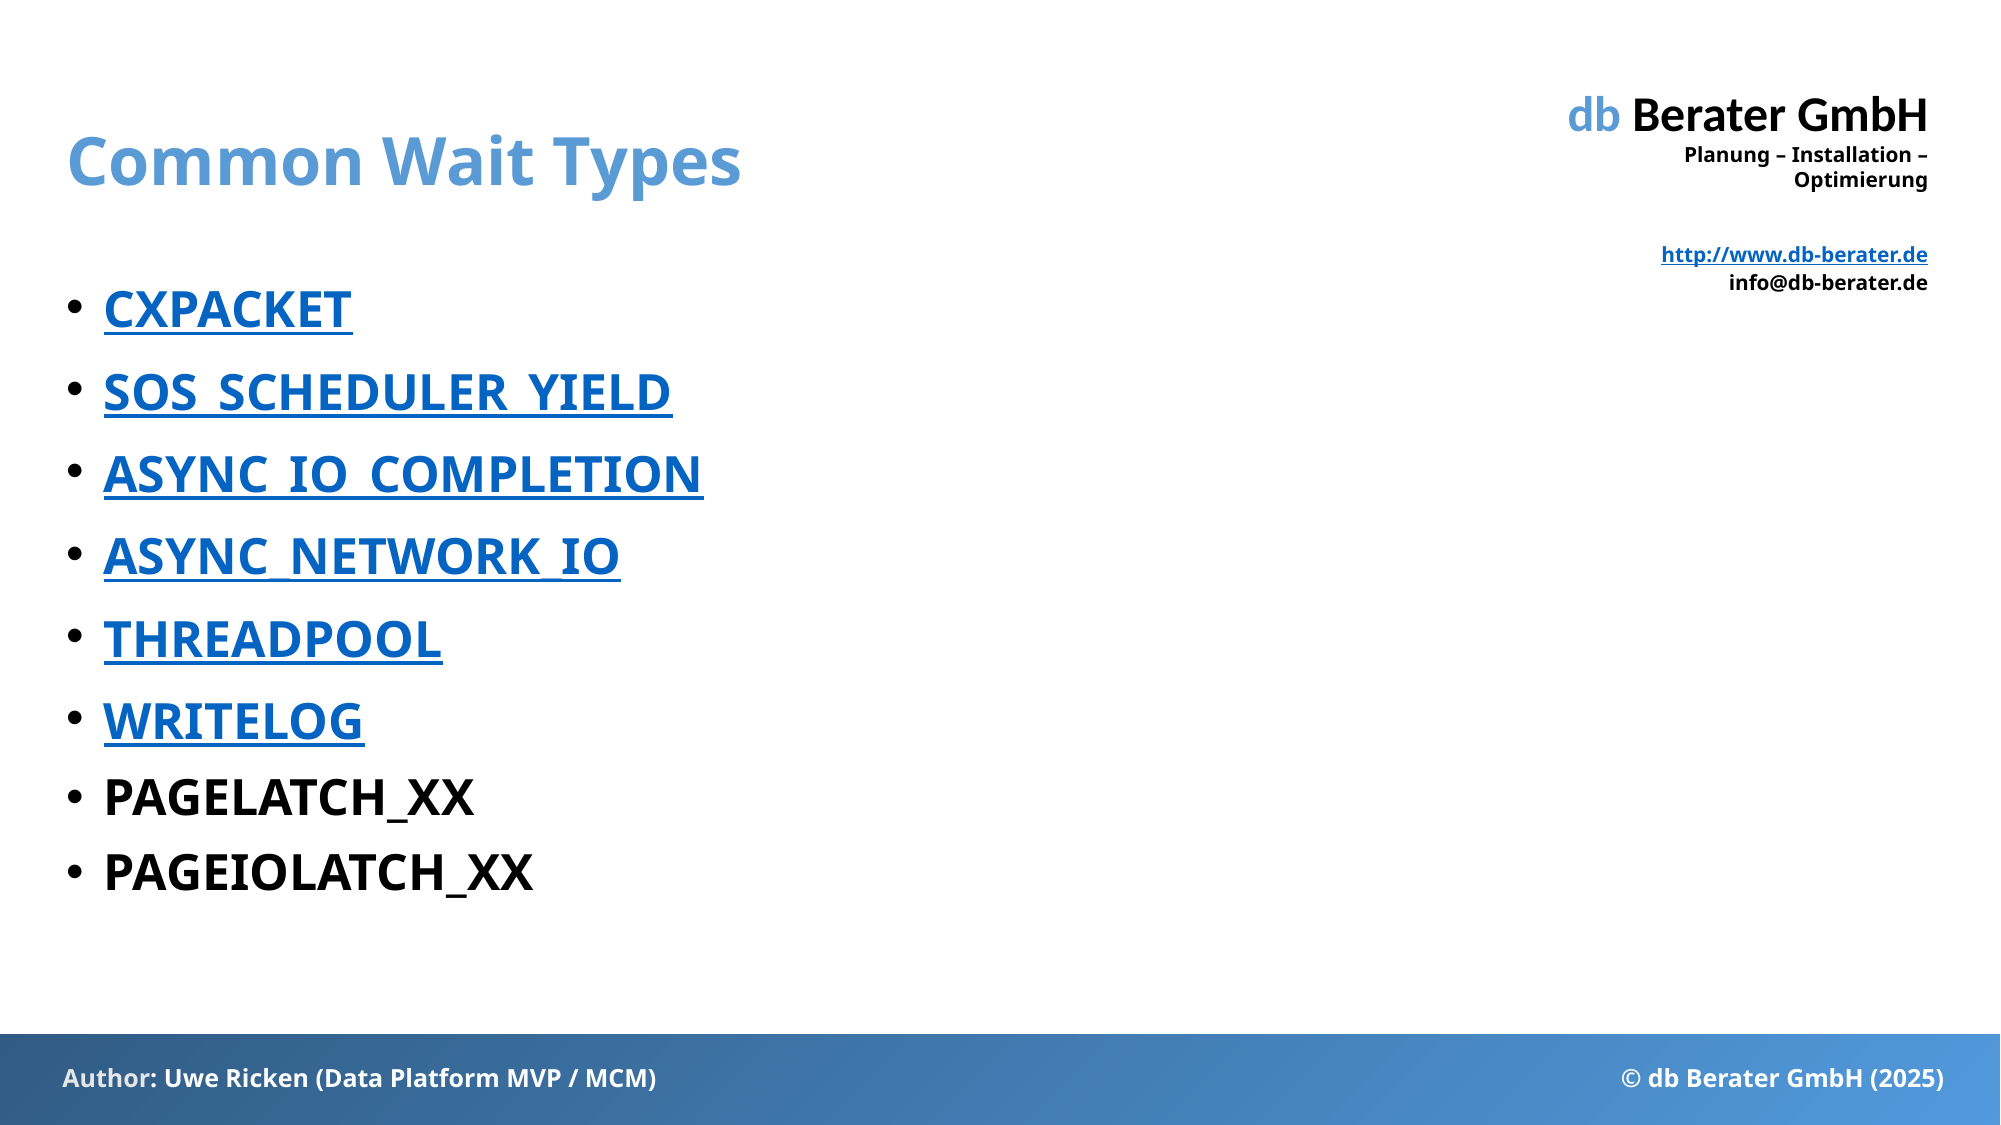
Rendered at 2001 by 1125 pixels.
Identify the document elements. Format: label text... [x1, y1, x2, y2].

title Common Wait Types [54, 72, 1538, 256]
list CXPACKET SOS_SCHEDULER_YIELD ASYNC_IO_COMPLETION ASYNC_NETWORK_IO THREADPOOL WRITELOG PAGELATCH_XX PAGEIOLATCH_XX [54, 273, 1945, 1024]
